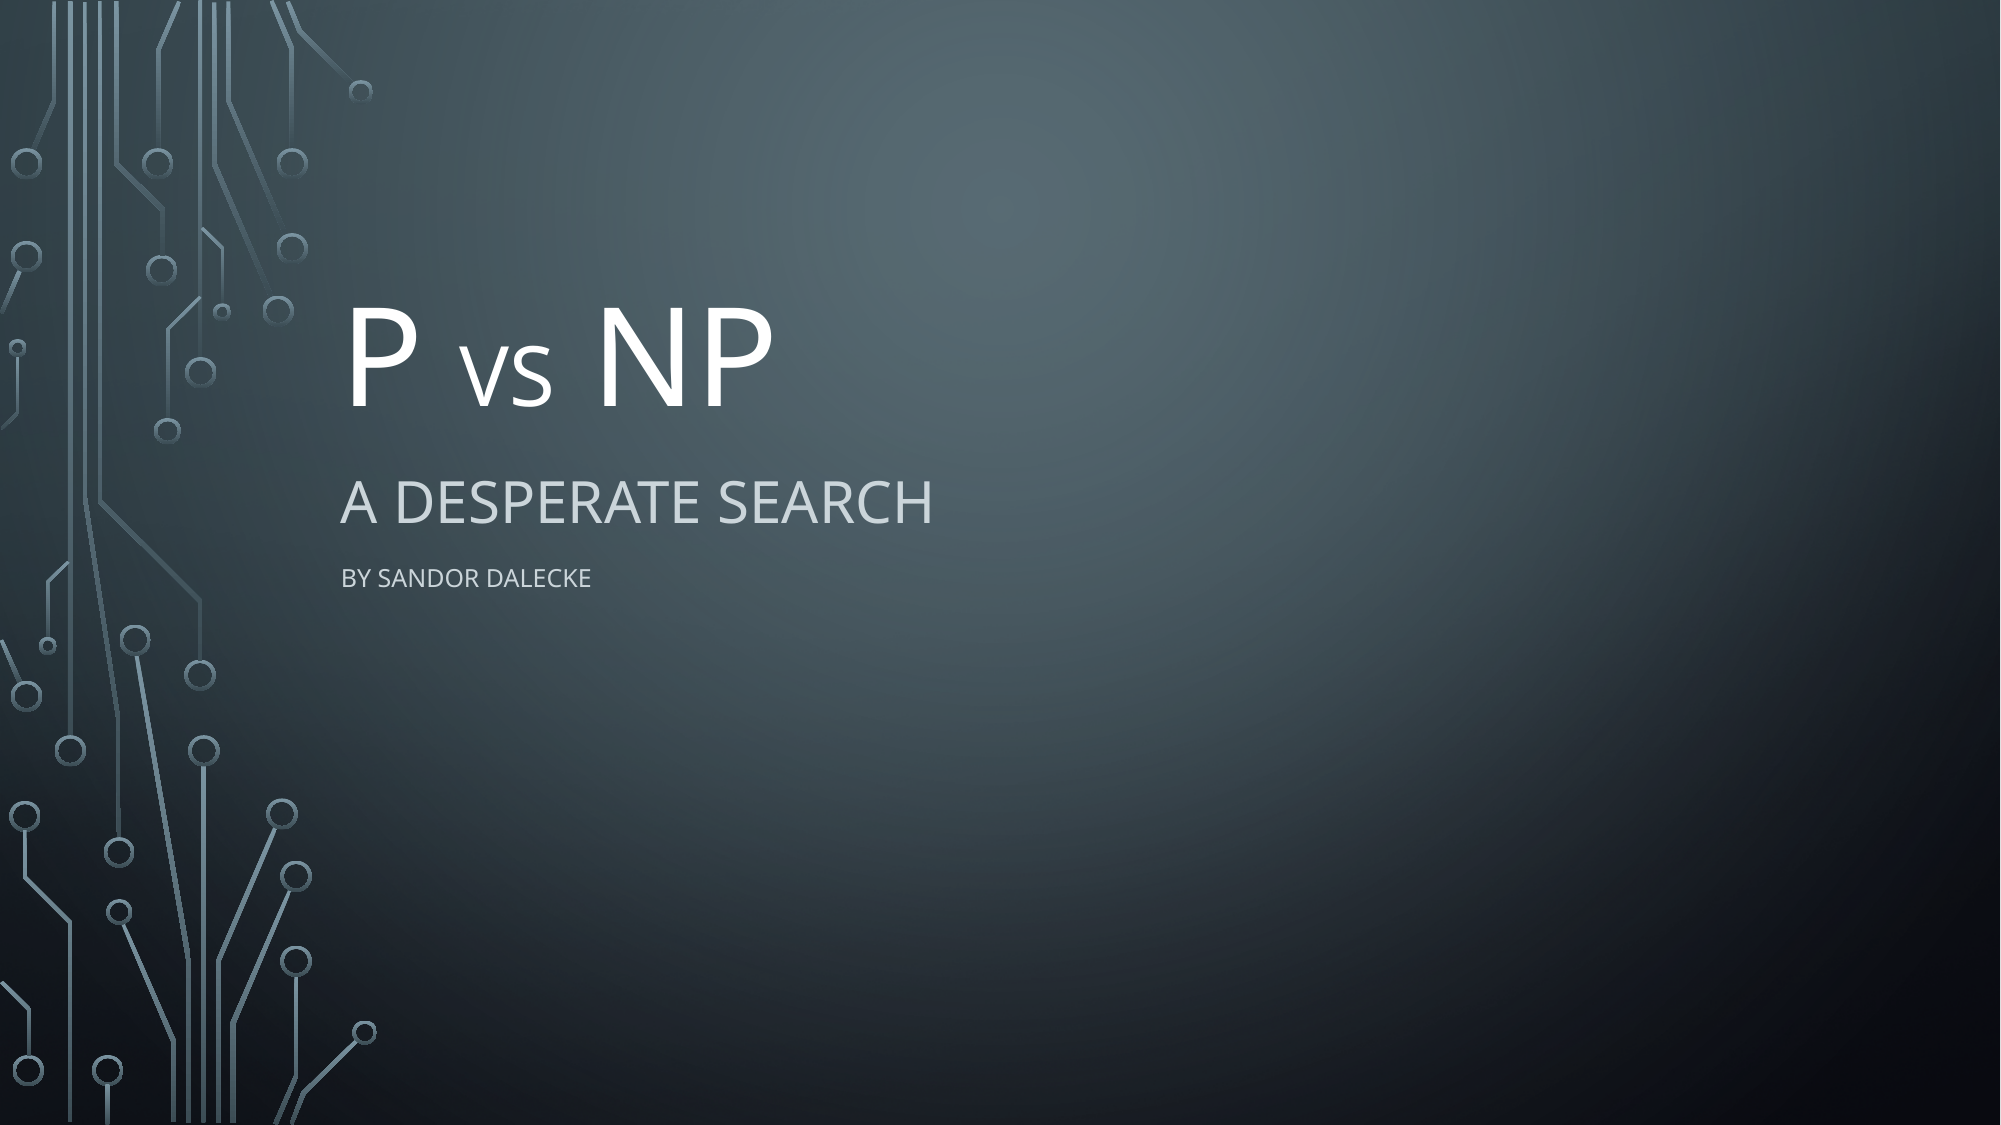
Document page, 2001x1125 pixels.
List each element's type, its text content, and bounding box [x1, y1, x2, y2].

title P vs NP [325, 281, 840, 443]
subtitle A desperate search By sandor Dalecke [325, 443, 1768, 716]
